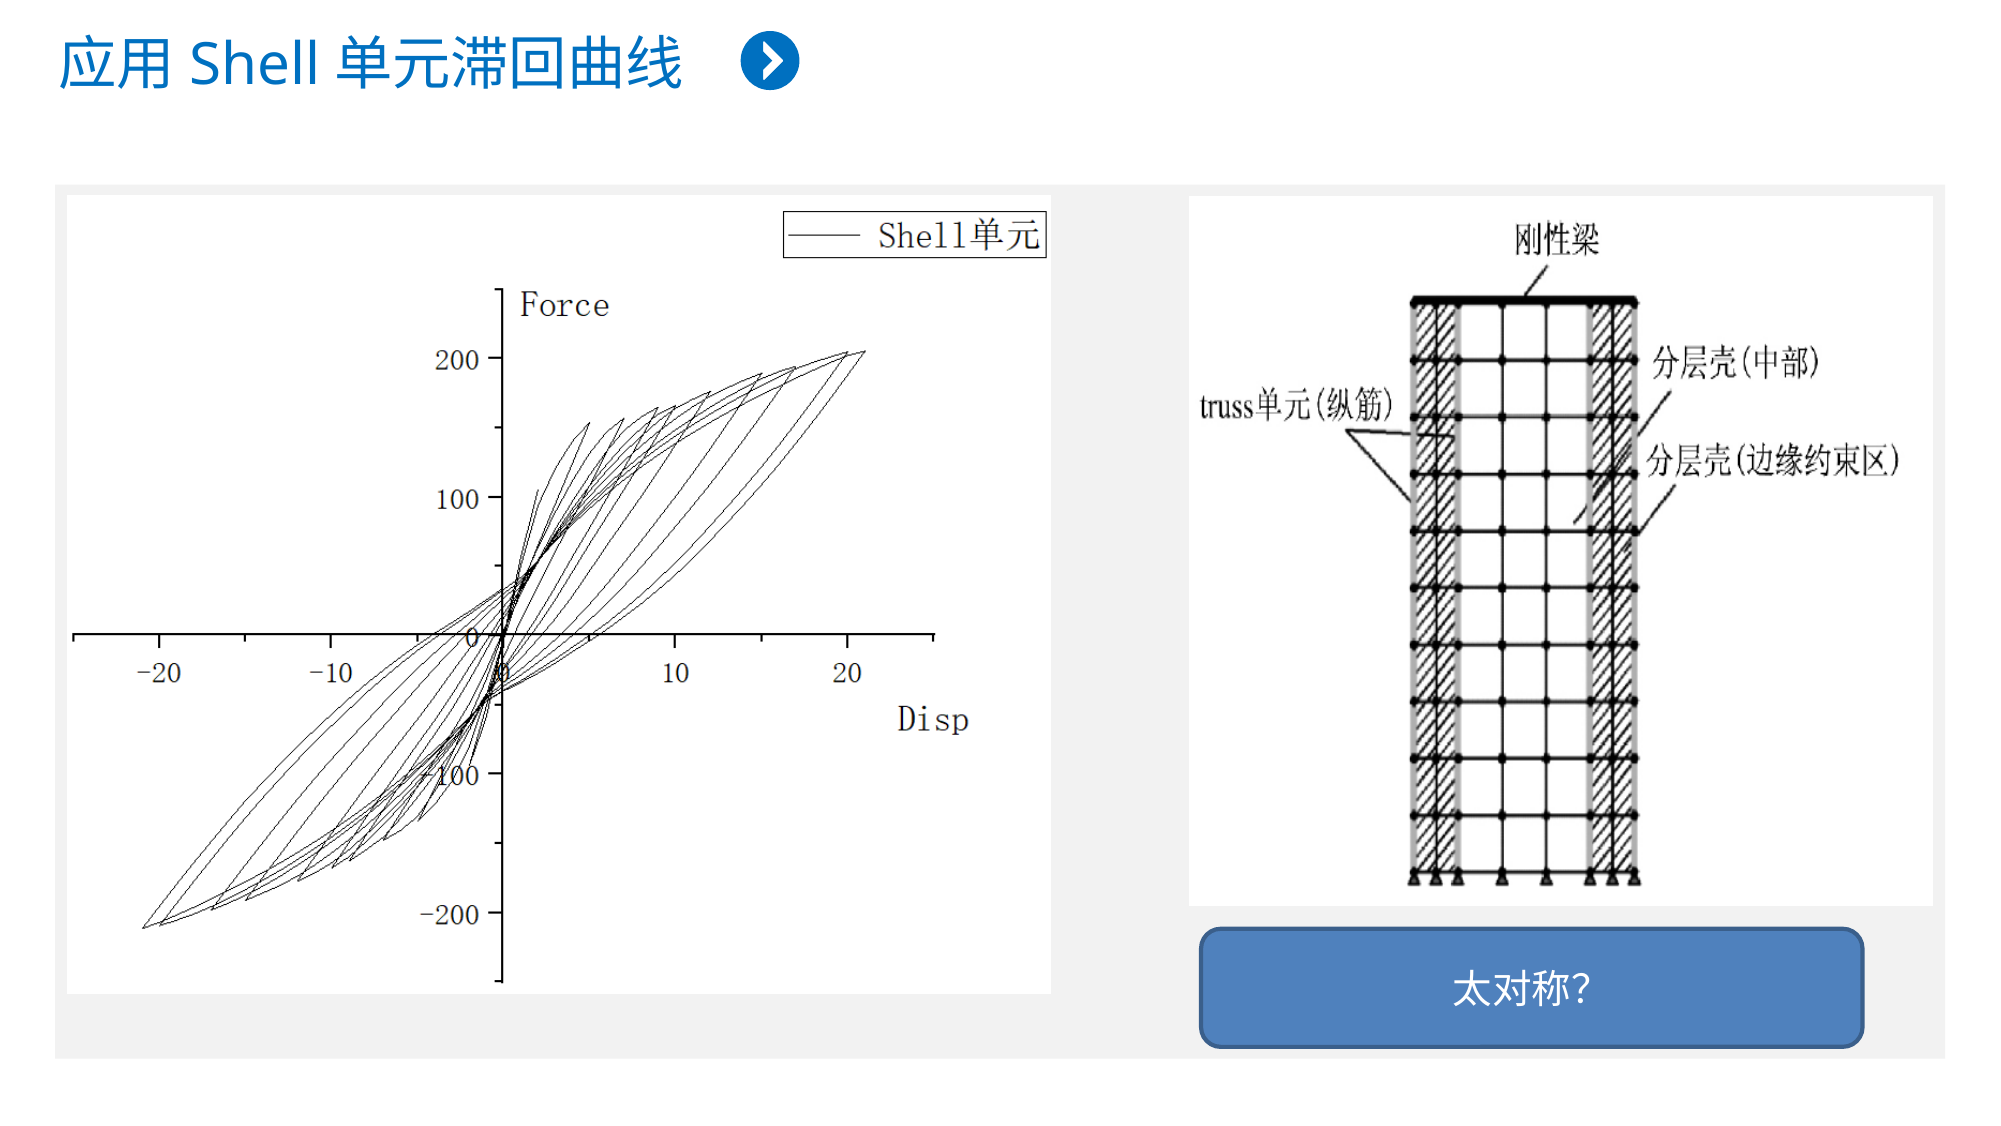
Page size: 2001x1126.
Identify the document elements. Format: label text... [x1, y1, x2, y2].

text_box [19, 18, 800, 106]
text_box 太对称？ [1198, 926, 1865, 1049]
picture [67, 194, 1052, 995]
text_box [53, 183, 1947, 1061]
picture [1188, 196, 1933, 906]
